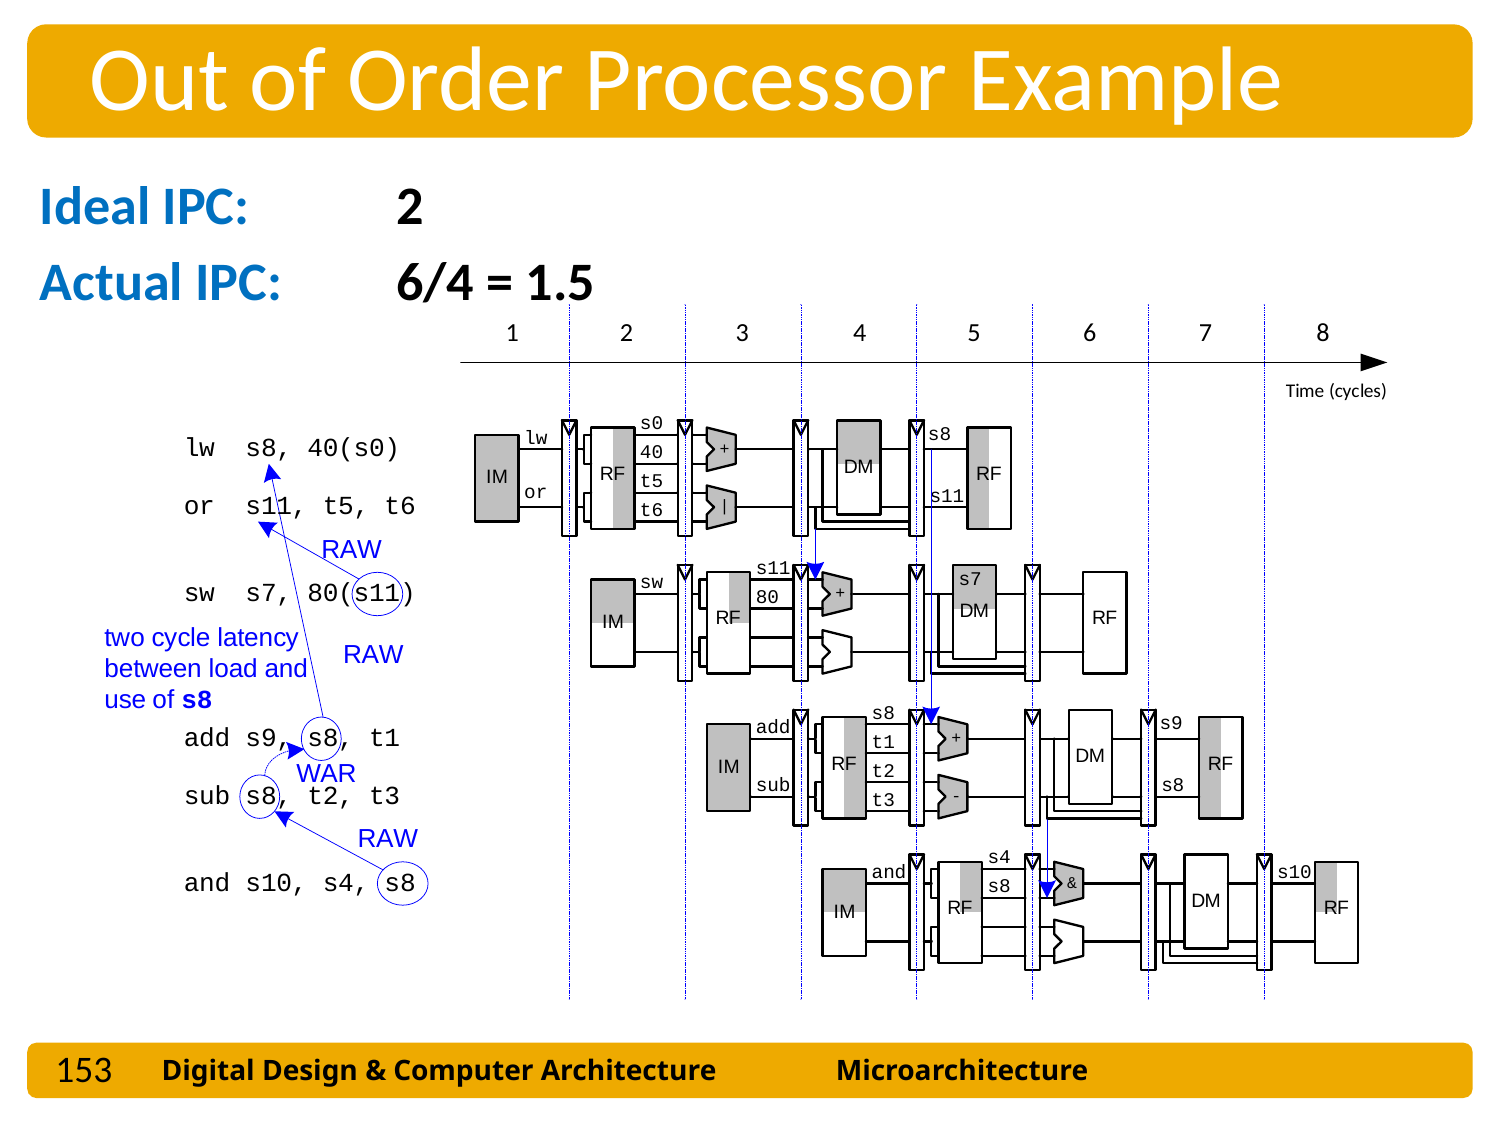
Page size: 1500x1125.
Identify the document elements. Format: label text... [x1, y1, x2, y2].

slide_number 153 [40, 1037, 164, 1096]
text_box Out of Order Processor Example [75, 11, 1450, 136]
text_box Ideal IPC: 2 Actual IPC: 6/4 = 1.5 [24, 162, 1288, 975]
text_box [87, 299, 1401, 1003]
